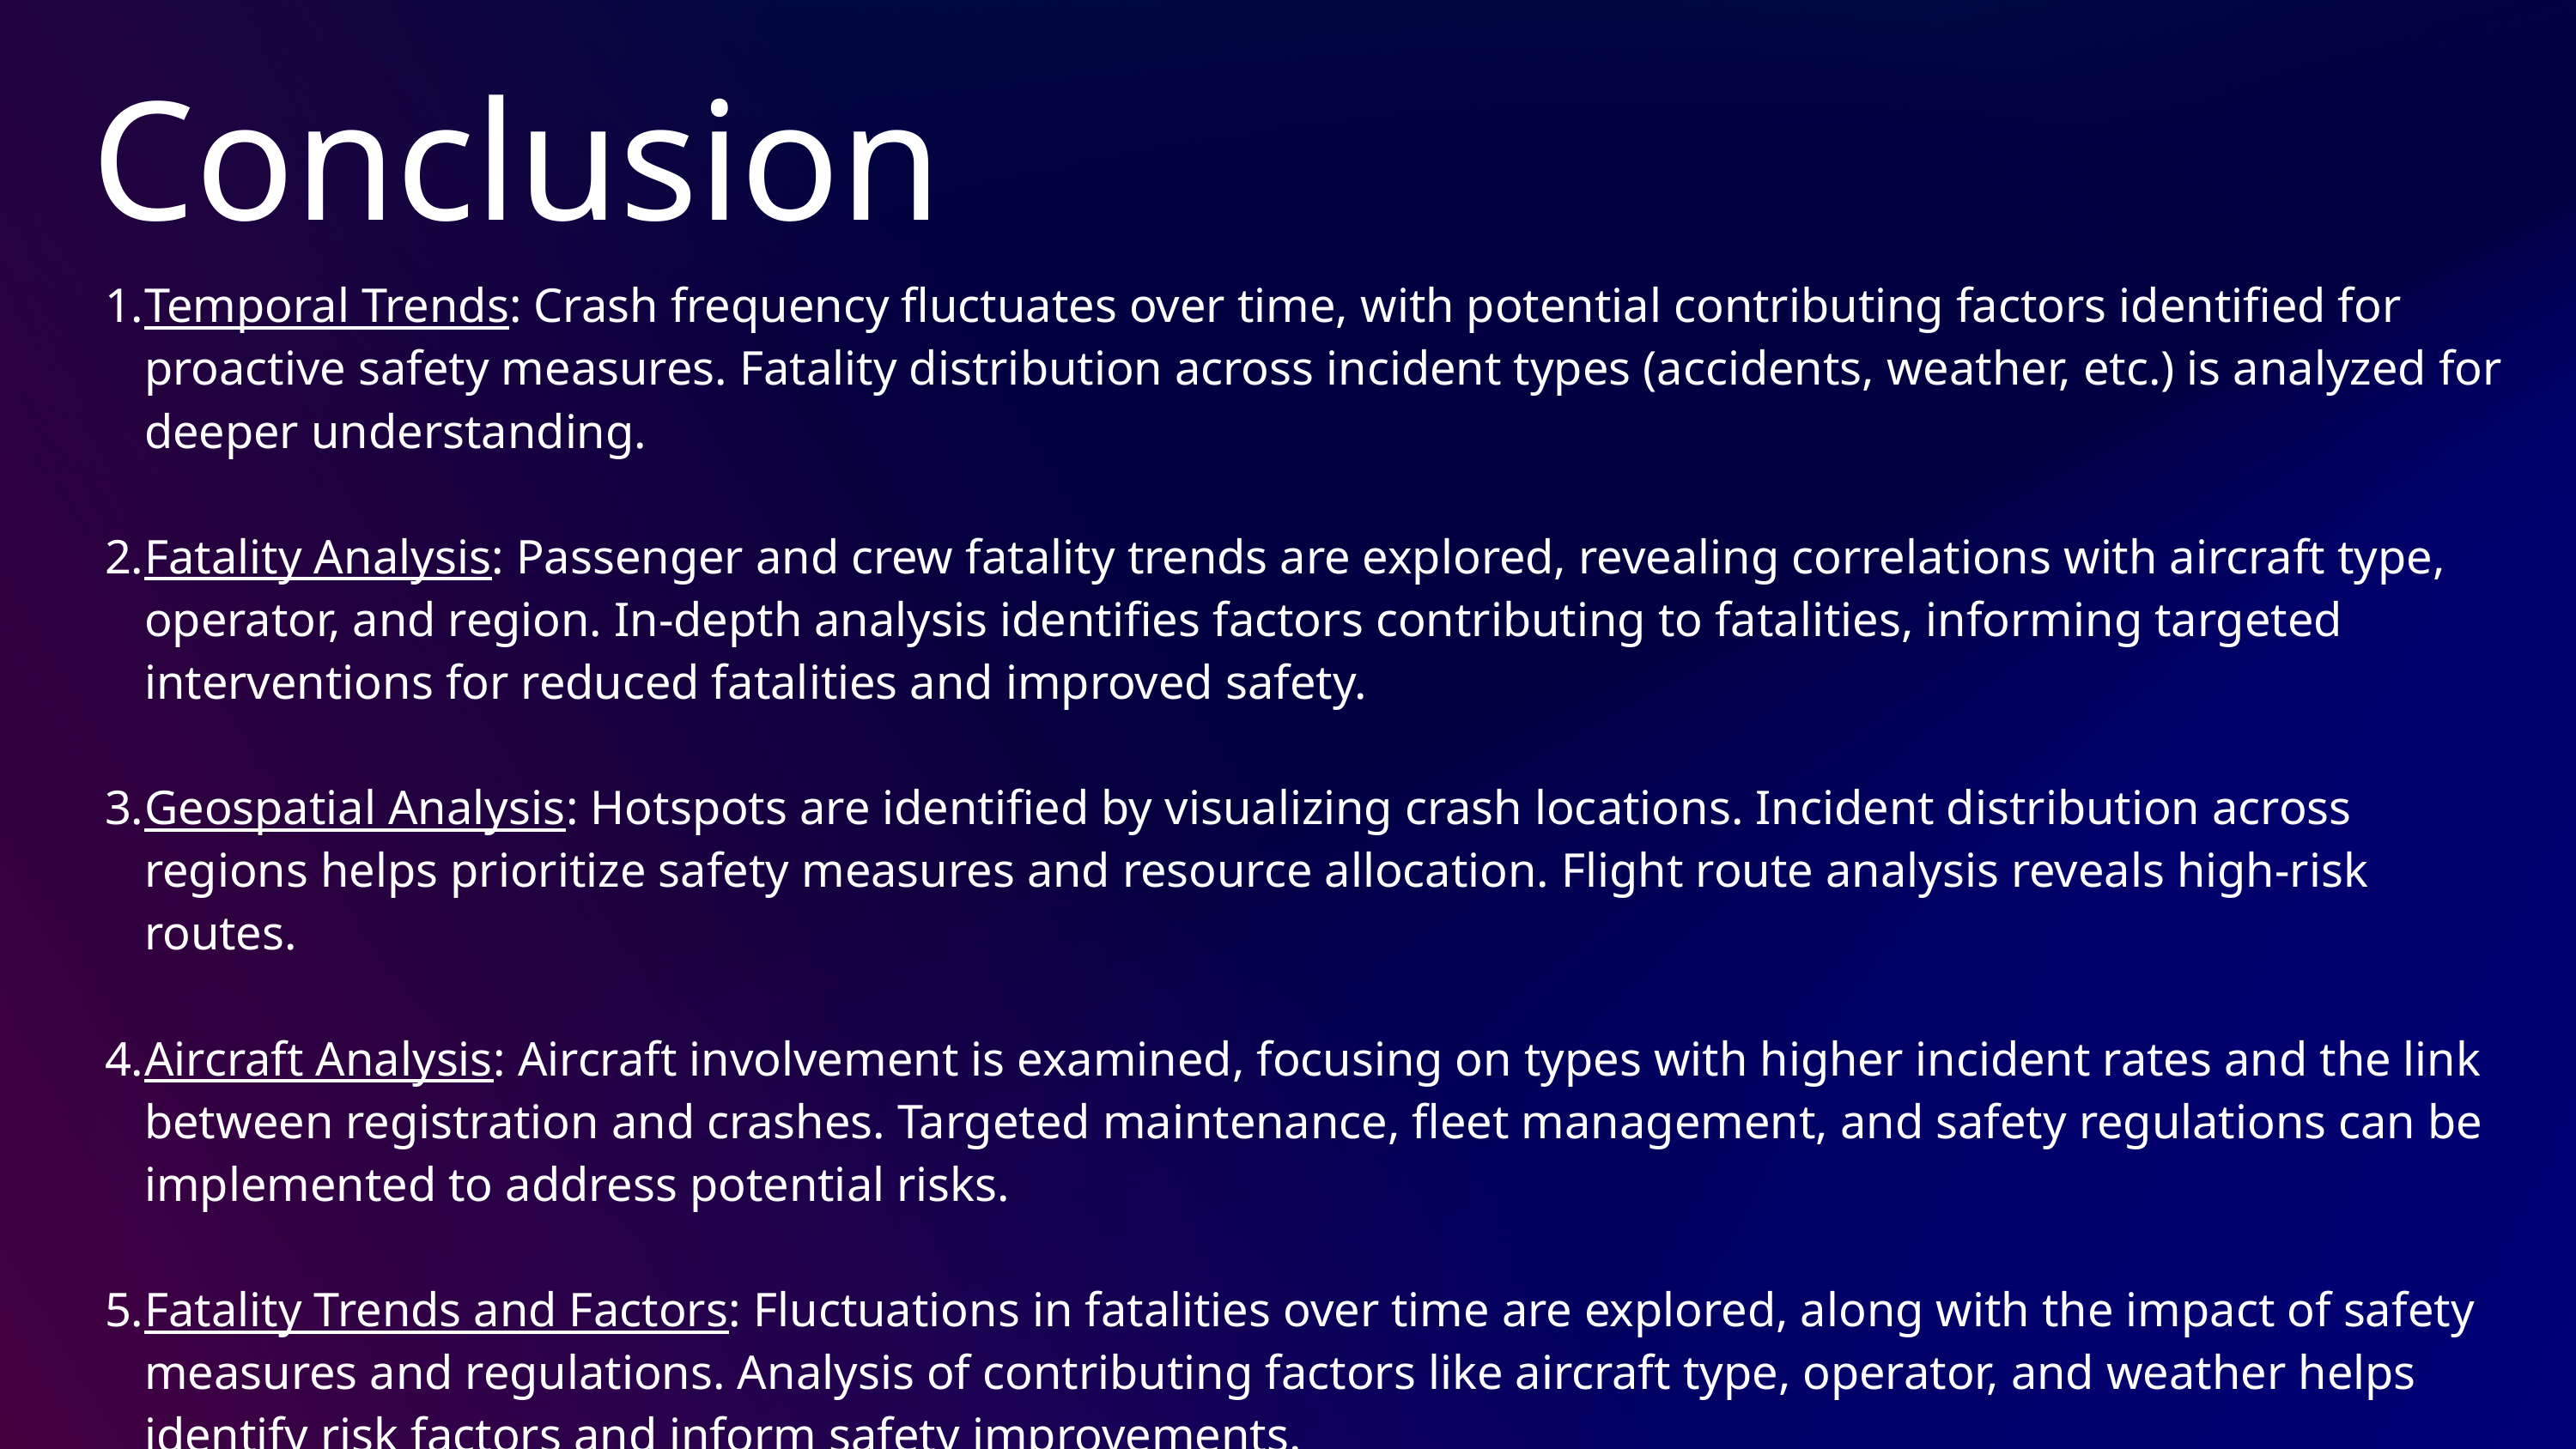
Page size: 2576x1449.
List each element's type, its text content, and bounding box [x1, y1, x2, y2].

text_box Conclusion [65, 22, 969, 253]
text_box Temporal Trends: Crash frequency fluctuates over time, with potential contributing factors identified for proactive safety measures. Fatality distribution across incident types (accidents, weather, etc.) is analyzed for deeper understanding. Fatality Analysis: Passenger and crew fatality trends are explored, revealing correlations with aircraft type, operator, and region. In-depth analysis identifies factors contributing to fatalities, informing targeted interventions for reduced fatalities and improved safety. Geospatial Analysis: Hotspots are identified by visualizing crash locations. Incident distribution across regions helps prioritize safety measures and resource allocation. Flight route analysis reveals high-risk routes. Aircraft Analysis: Aircraft involvement is examined, focusing on types with higher incident rates and the link between registration and crashes. Targeted maintenance, fleet management, and safety regulations can be implemented to address potential risks. Fatality Trends and Factors: Fluctuations in fatalities over time are explored, along with the impact of safety measures and regulations. Analysis of contributing factors like aircraft type, operator, and weather helps identify risk factors and inform safety improvements. [65, 269, 2506, 1449]
text_box [0, 0, 2576, 1449]
